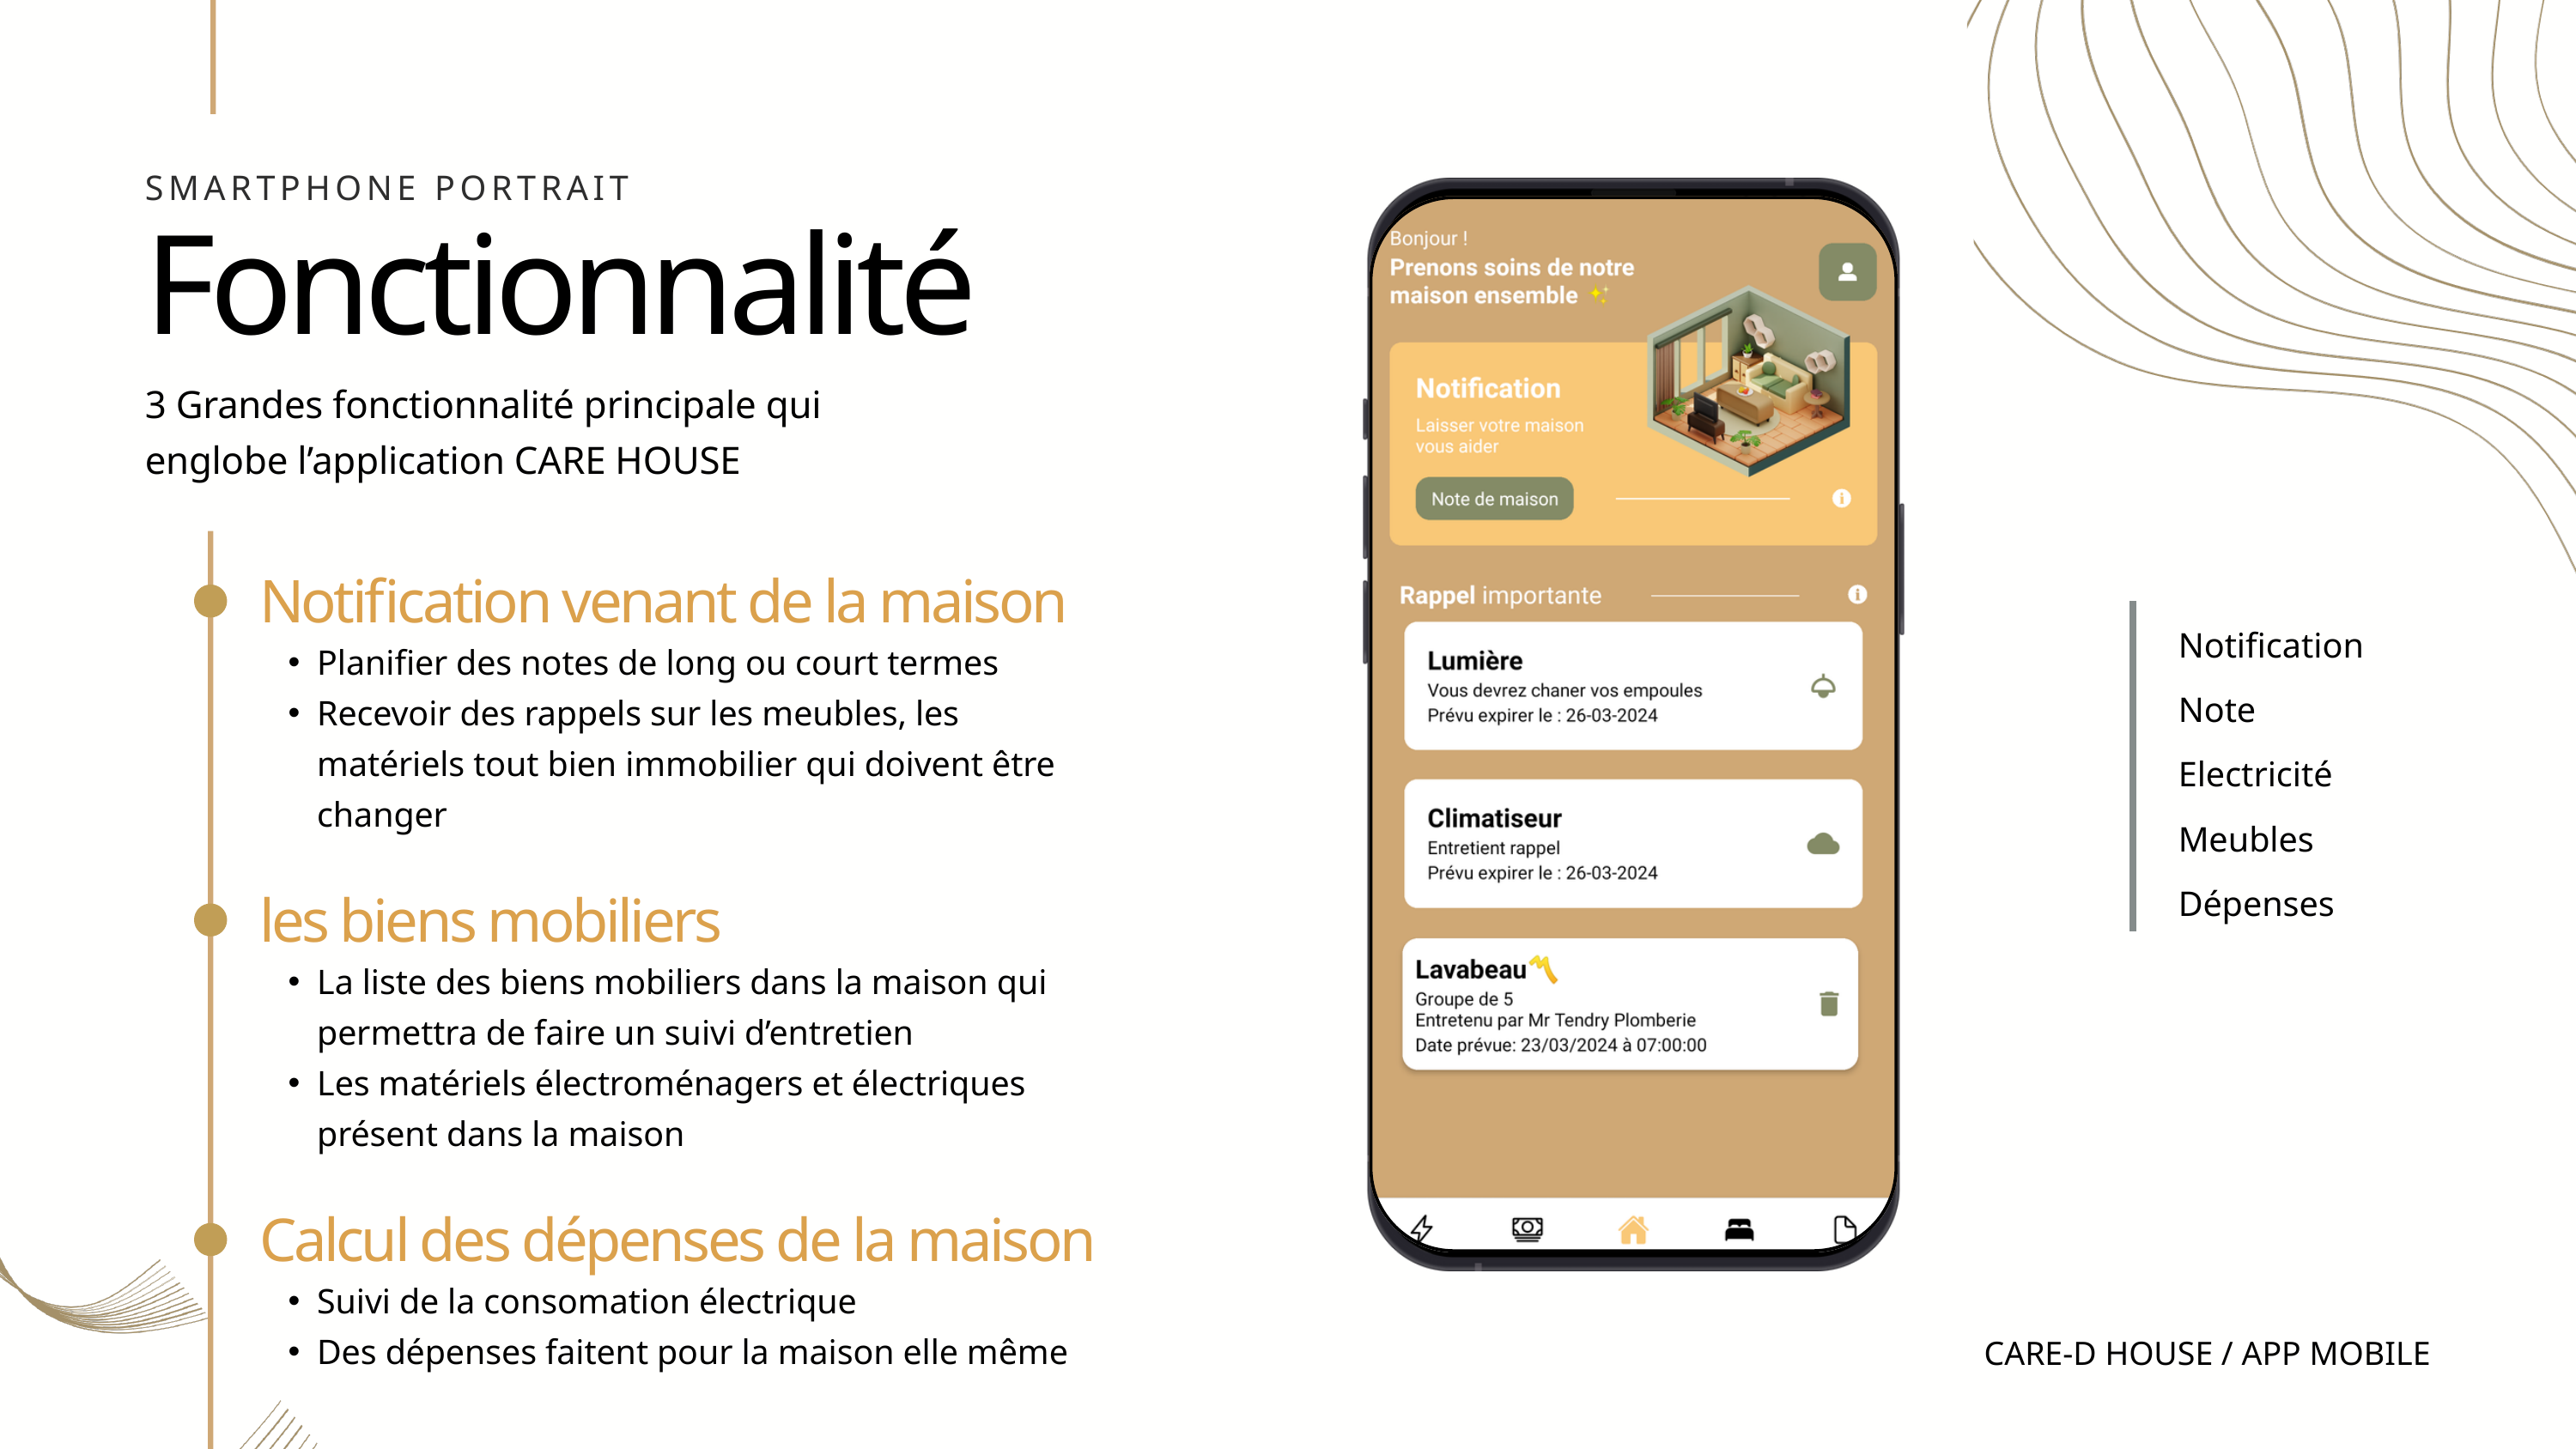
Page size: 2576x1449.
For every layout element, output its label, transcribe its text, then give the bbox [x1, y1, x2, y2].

text_box Fonctionnalité [144, 223, 1289, 362]
text_box Suivi de la consomation électrique Des dépenses faitent pour la maison elle même [259, 1270, 1090, 1372]
text_box Calcul des dépenses de la maison [259, 1214, 1288, 1274]
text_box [2129, 600, 2136, 932]
text_box Notification venant de la maison [259, 575, 1288, 635]
text_box Planifier des notes de long ou court termes Recevoir des rappels sur les meubles, les matériels tout bien immobilier qui doivent être changer [259, 631, 1090, 834]
text_box SMARTPHONE PORTRAIT [144, 159, 1289, 208]
text_box [1363, 178, 1905, 1271]
text_box La liste des biens mobiliers dans la maison qui permettra de faire un suivi d’entretien Les matériels électroménagers et électriques présent dans la maison [259, 949, 1090, 1204]
text_box 3 Grandes fonctionnalité principale qui englobe l’application CARE HOUSE [144, 369, 951, 482]
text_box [193, 903, 228, 937]
text_box les biens mobiliers [259, 894, 1288, 954]
text_box [1965, 0, 2576, 750]
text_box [193, 584, 228, 618]
text_box CARE-D HOUSE / APP MOBILE [1823, 1326, 2432, 1372]
text_box [211, 1319, 323, 1449]
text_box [1369, 196, 1899, 1253]
text_box Note [2178, 682, 2432, 730]
text_box Dépenses [2178, 876, 2432, 924]
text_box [193, 1222, 228, 1257]
text_box Electricité [2178, 746, 2432, 794]
text_box [0, 1072, 210, 1449]
text_box Meubles [2178, 811, 2432, 859]
